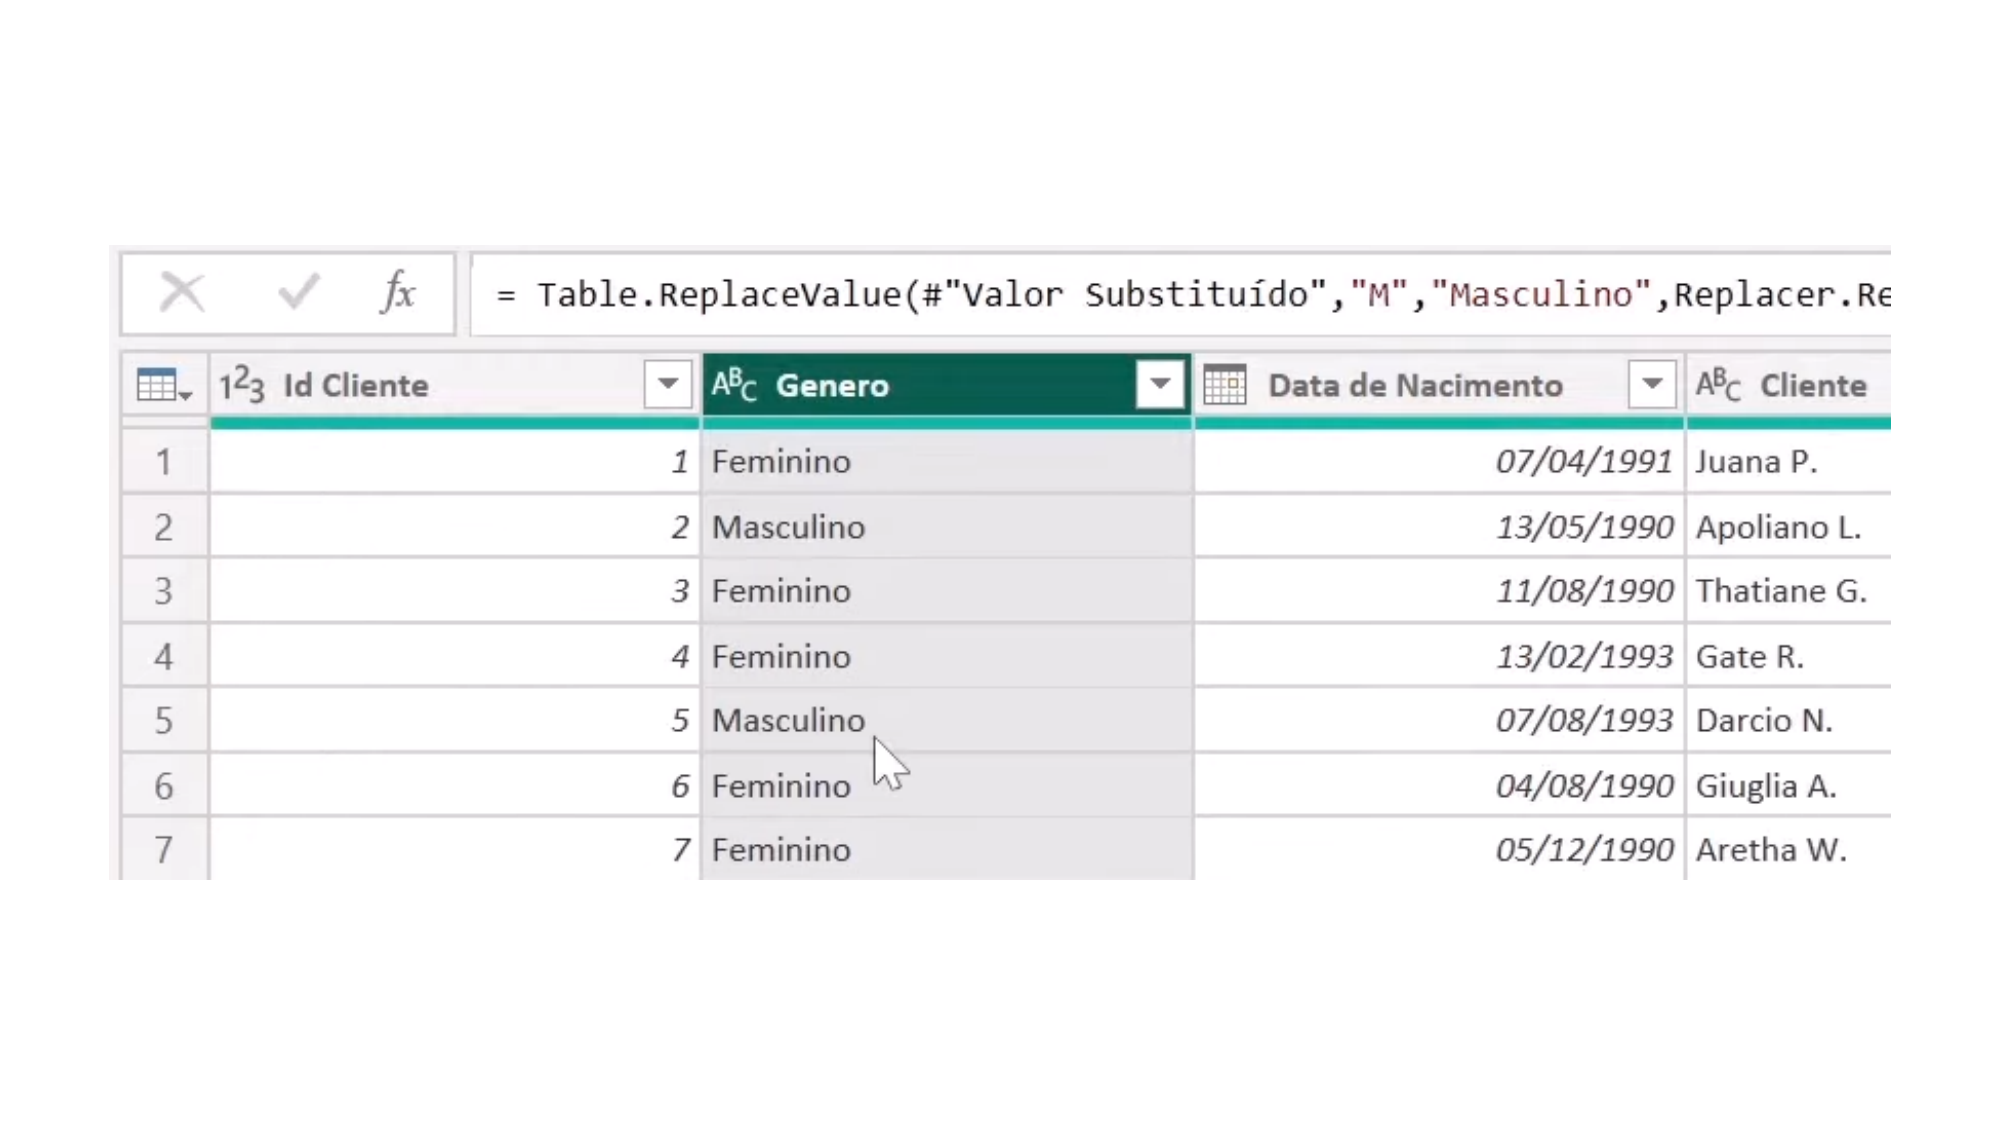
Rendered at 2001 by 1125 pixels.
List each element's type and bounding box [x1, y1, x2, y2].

list [109, 245, 1891, 880]
